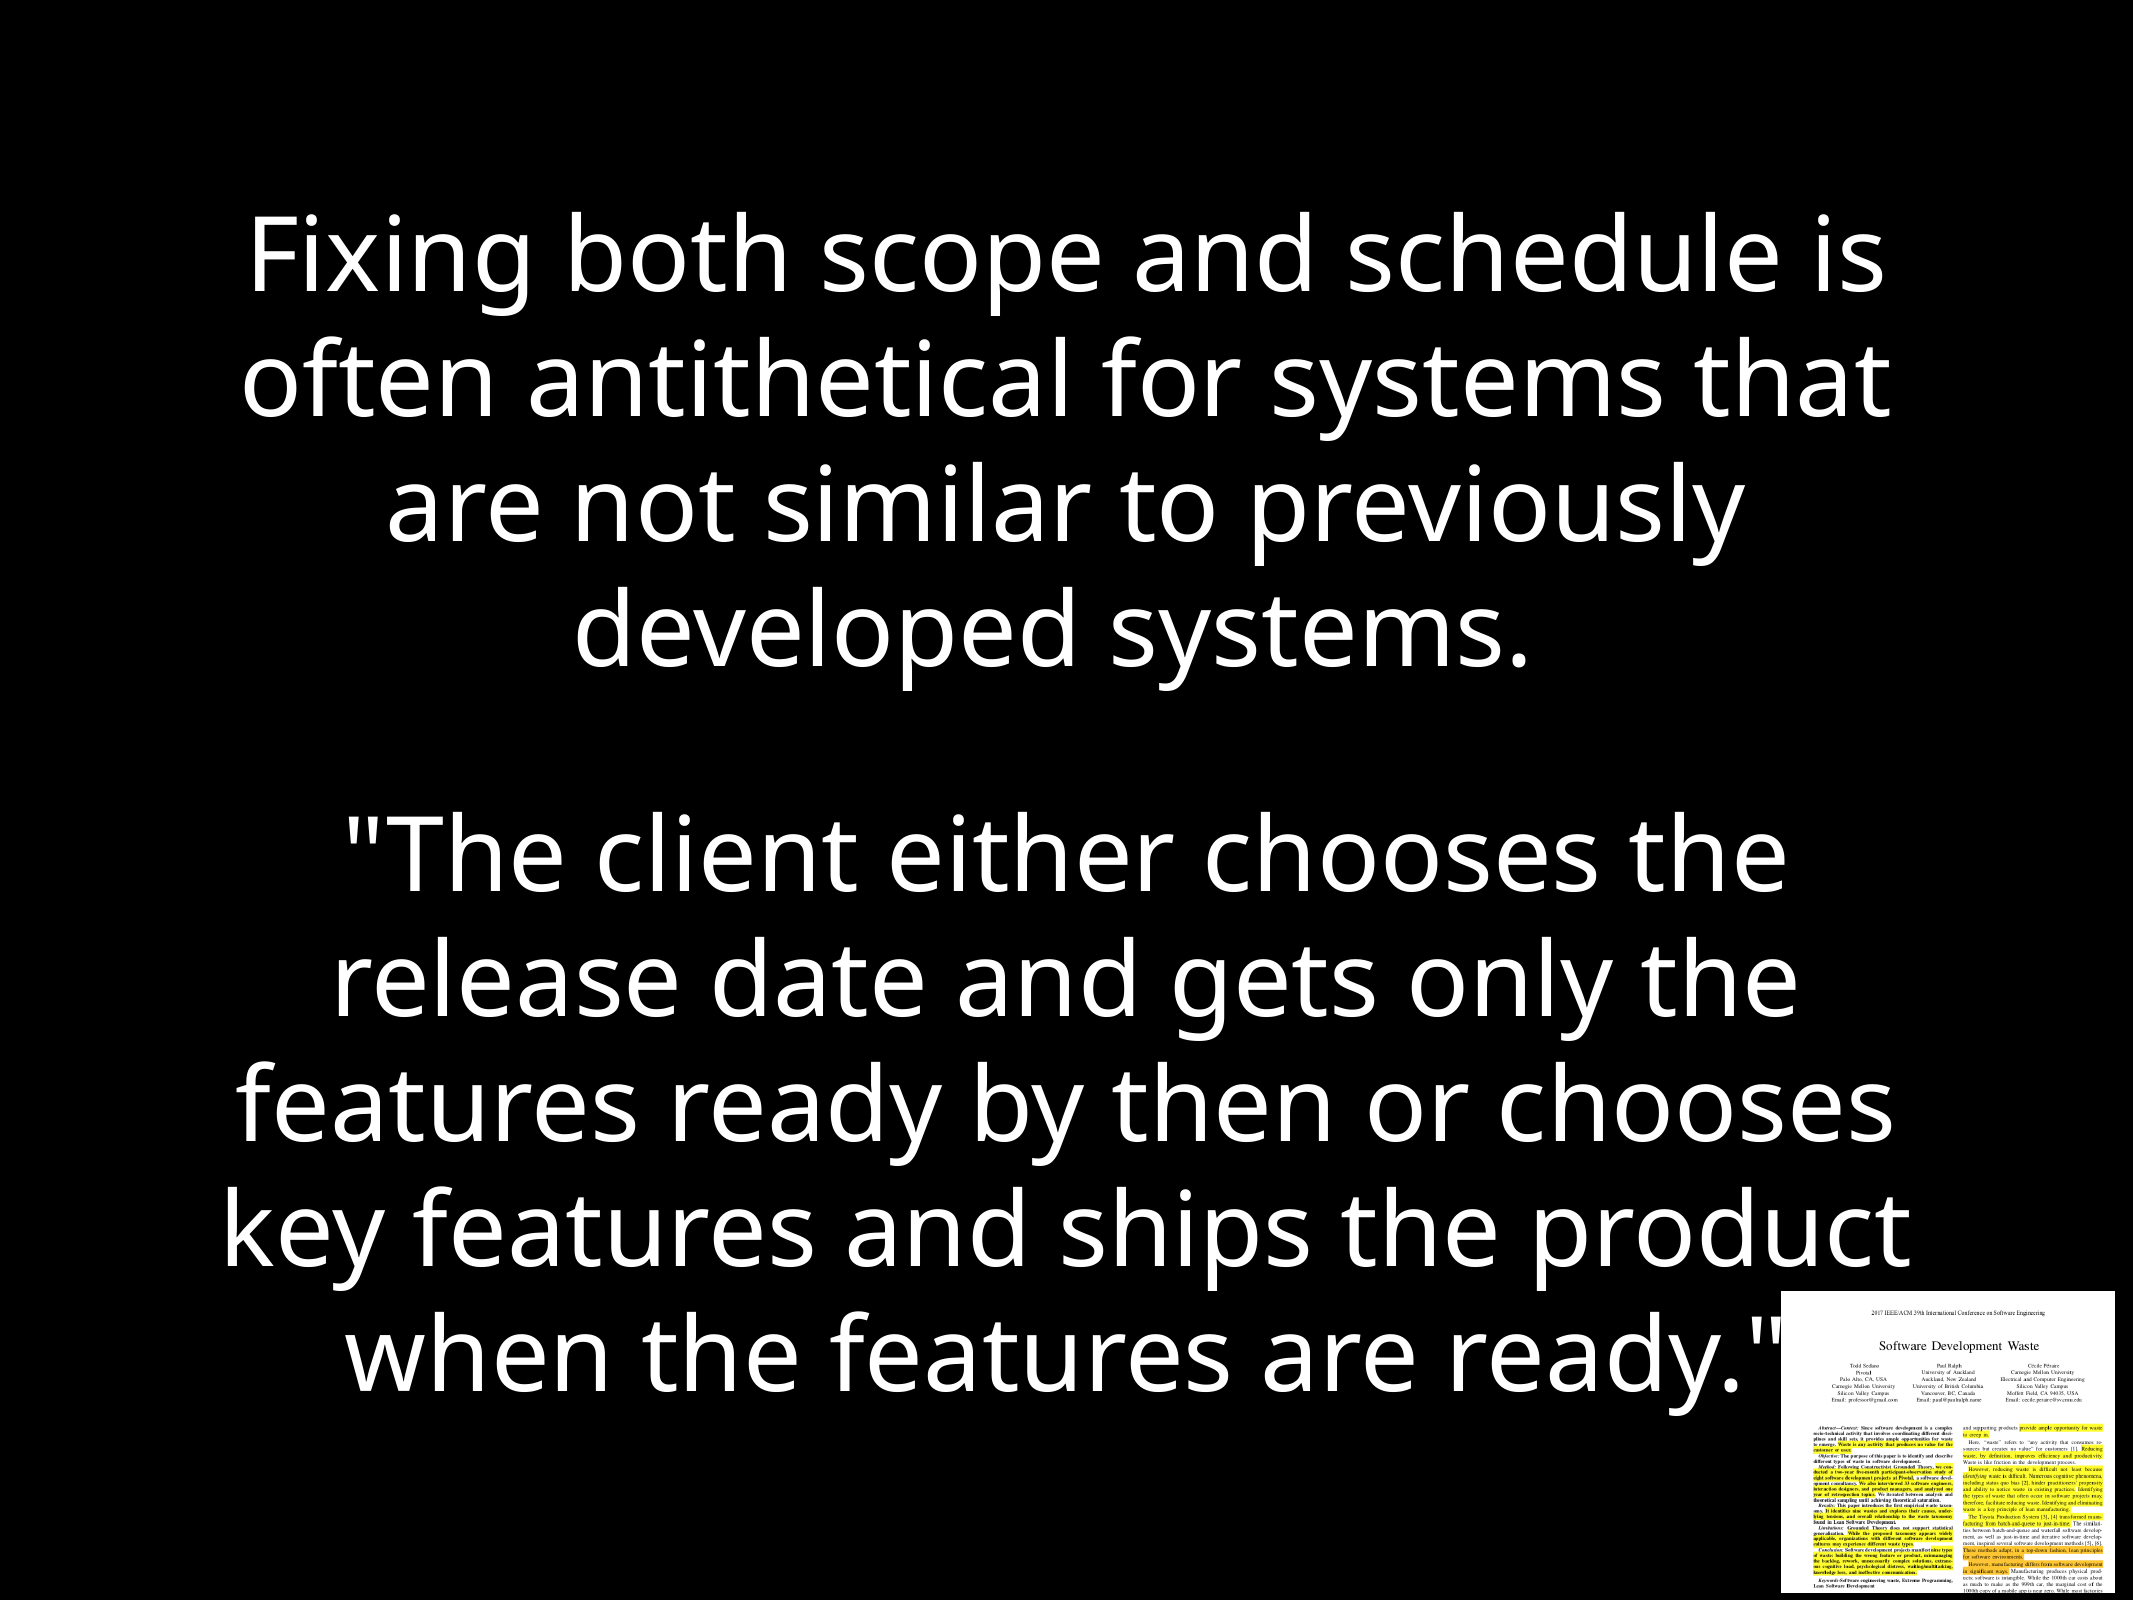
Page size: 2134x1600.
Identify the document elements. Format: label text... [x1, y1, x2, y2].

list Fixing both scope and schedule is often antithetical for systems that are not similar to previously developed systems. "The client either chooses the release date and gets only the features ready by then or chooses key features and ships the product when the features are ready." [207, 207, 1926, 1393]
picture [1781, 1291, 2116, 1593]
